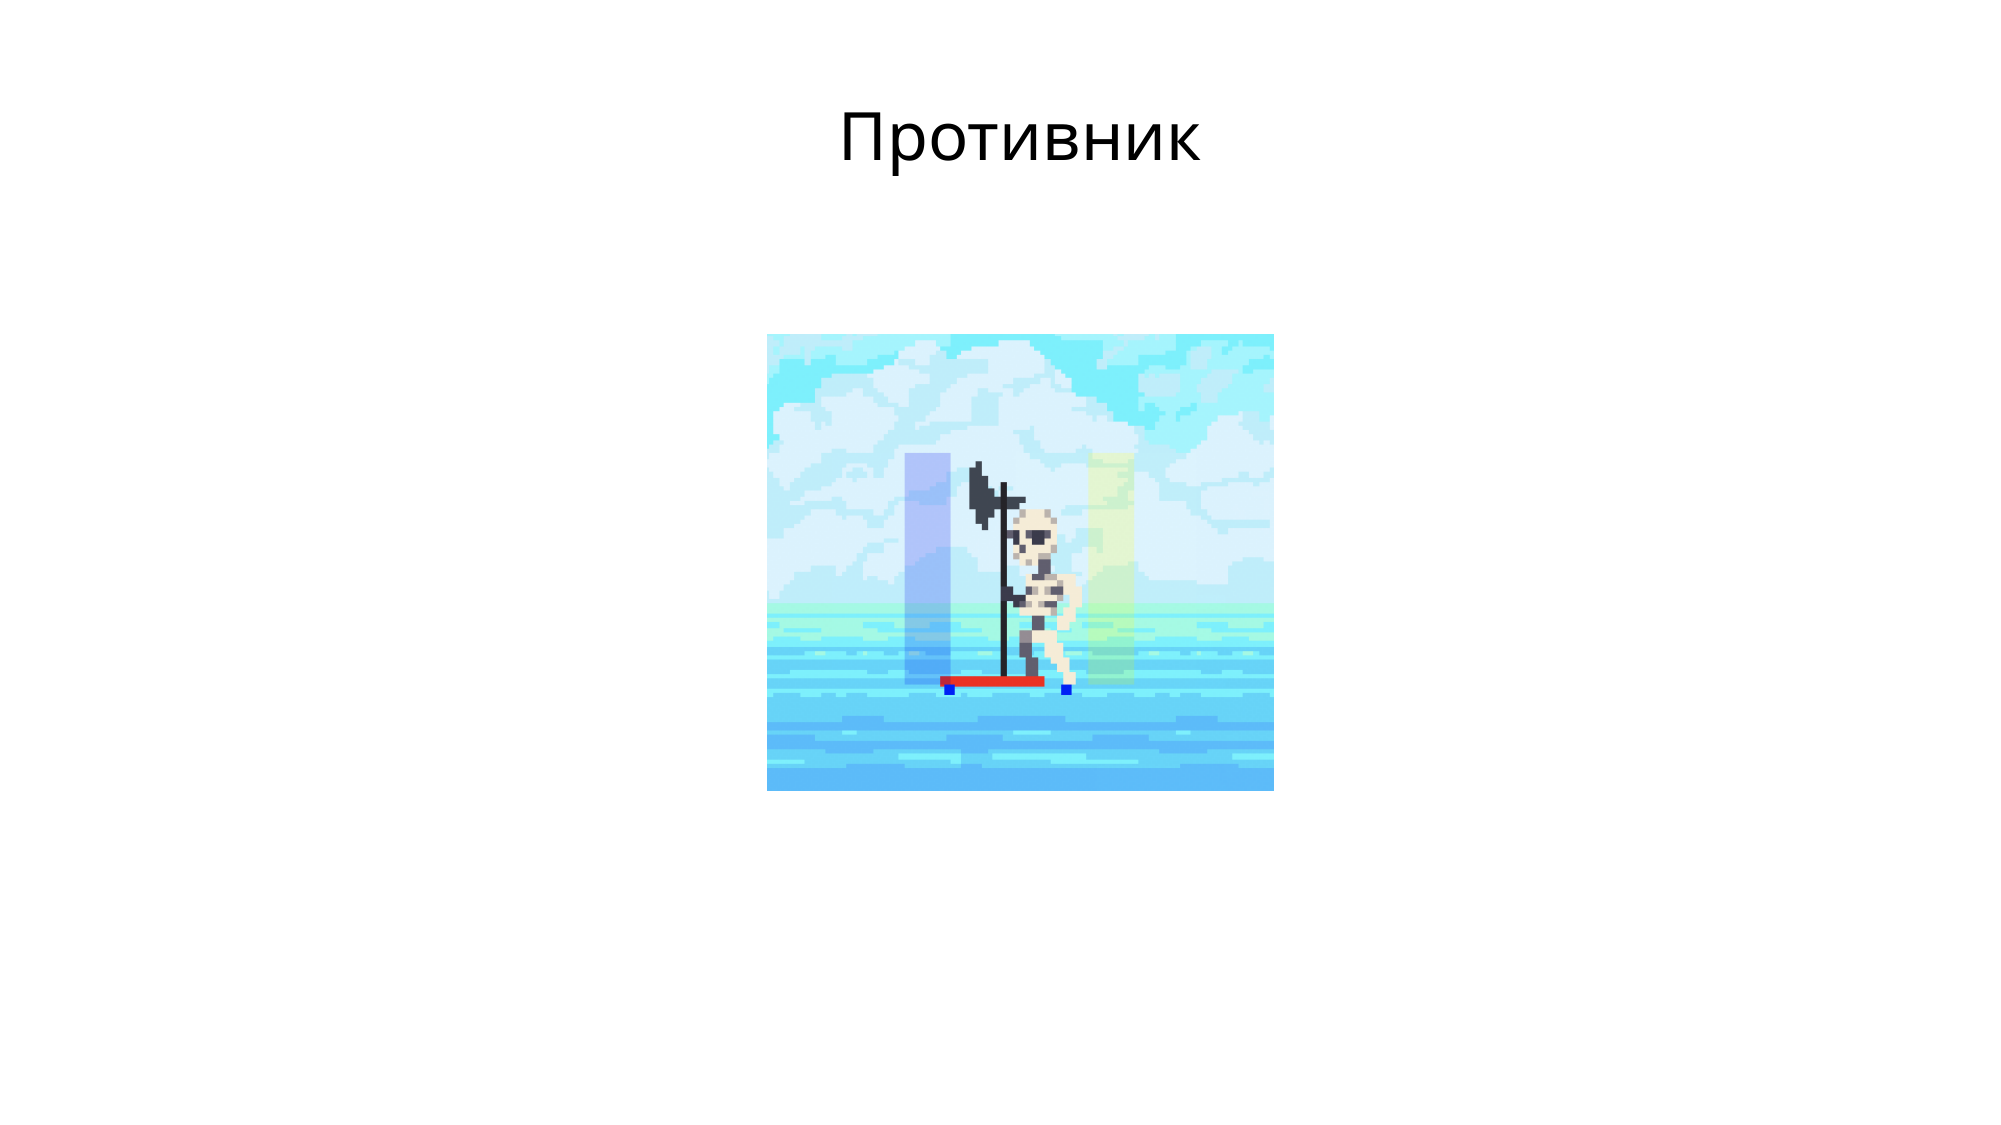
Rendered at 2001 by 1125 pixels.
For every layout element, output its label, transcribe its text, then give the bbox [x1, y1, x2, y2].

picture [766, 334, 1274, 791]
title Противник [83, 0, 1957, 183]
